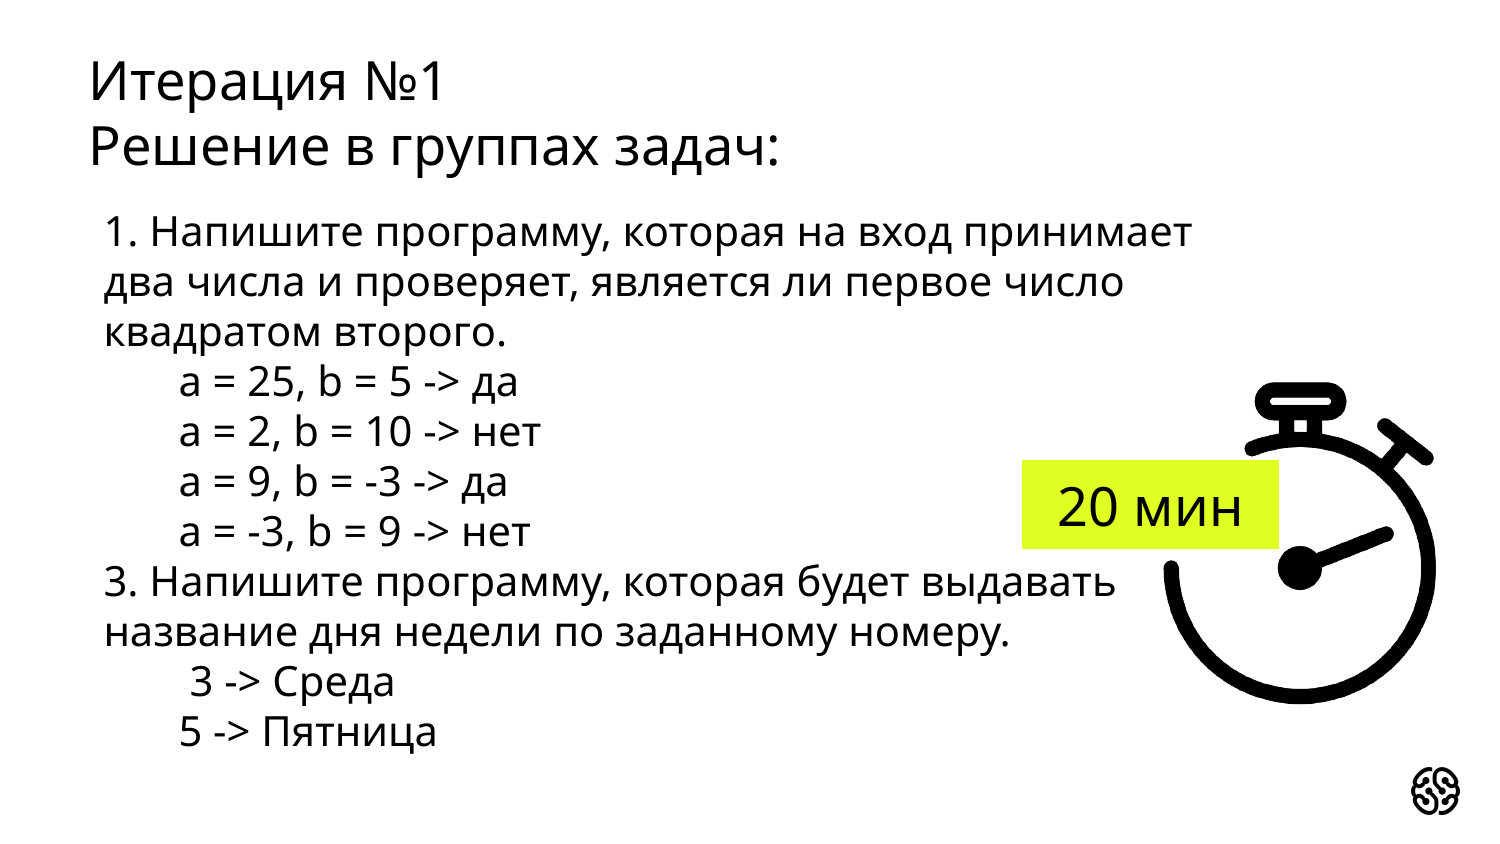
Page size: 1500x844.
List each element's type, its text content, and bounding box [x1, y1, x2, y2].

text_box 1. Напишите программу, которая на вход принимает два числа и проверяет, является ли первое число квадратом второго. a = 25, b = 5 -> да a = 2, b = 10 -> нет a = 9, b = -3 -> да a = -3, b = 9 -> нет 3. Напишите программу, которая будет выдавать название дня недели по заданному номеру. 3 -> Среда 5 -> Пятница [88, 189, 1266, 770]
text_box 20 мин [1023, 460, 1104, 549]
picture [1109, 379, 1436, 706]
title Итерация №1 Решение в группах задач: [88, 46, 1304, 190]
picture [1411, 767, 1460, 815]
